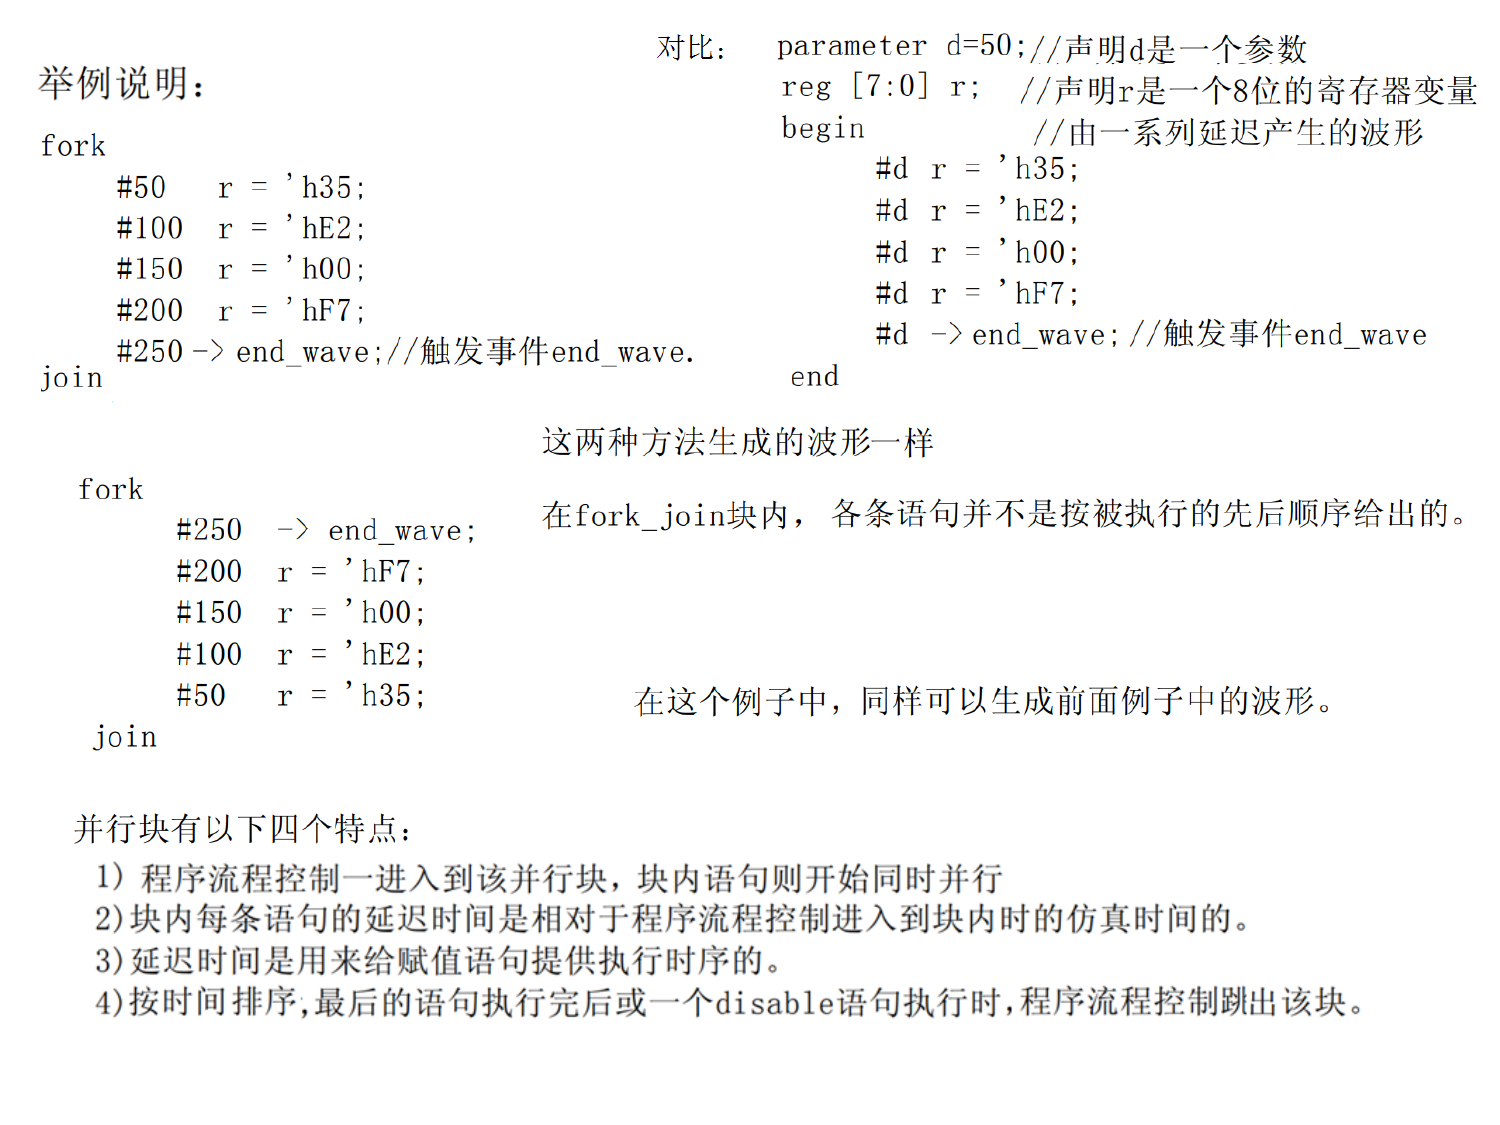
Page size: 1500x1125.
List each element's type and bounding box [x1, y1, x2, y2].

picture [655, 24, 730, 64]
picture [773, 24, 1477, 395]
picture [538, 491, 1474, 535]
picture [632, 679, 1339, 719]
picture [34, 130, 693, 407]
picture [89, 851, 1372, 1027]
picture [71, 808, 414, 847]
picture [34, 51, 210, 108]
picture [538, 421, 938, 468]
picture [70, 468, 483, 759]
